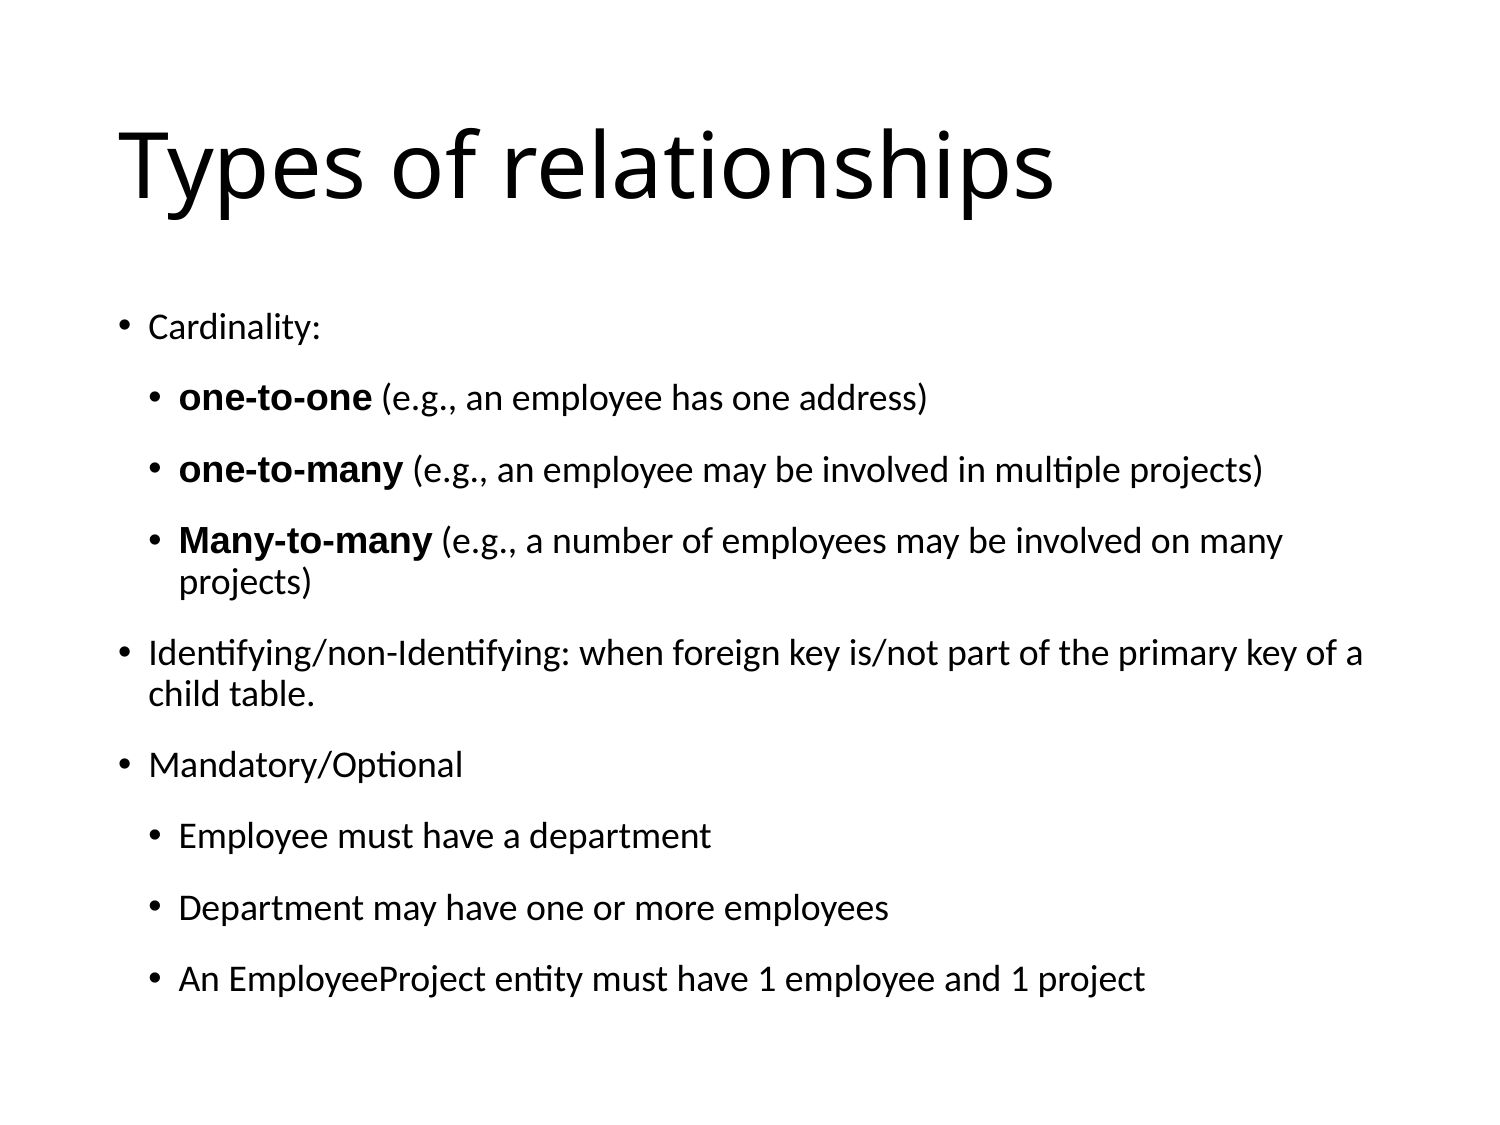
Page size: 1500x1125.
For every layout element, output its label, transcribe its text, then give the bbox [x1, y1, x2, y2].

list Cardinality: one-to-one (e.g., an employee has one address) one-to-many (e.g., an employee may be involved in multiple projects) Many-to-many (e.g., a number of employees may be involved on many projects) Identifying/non-Identifying: when foreign key is/not part of the primary key of a child table. Mandatory/Optional Employee must have a department Department may have one or more employees An EmployeeProject entity must have 1 employee and 1 project [103, 299, 1397, 1014]
title Types of relationships [103, 59, 1397, 278]
